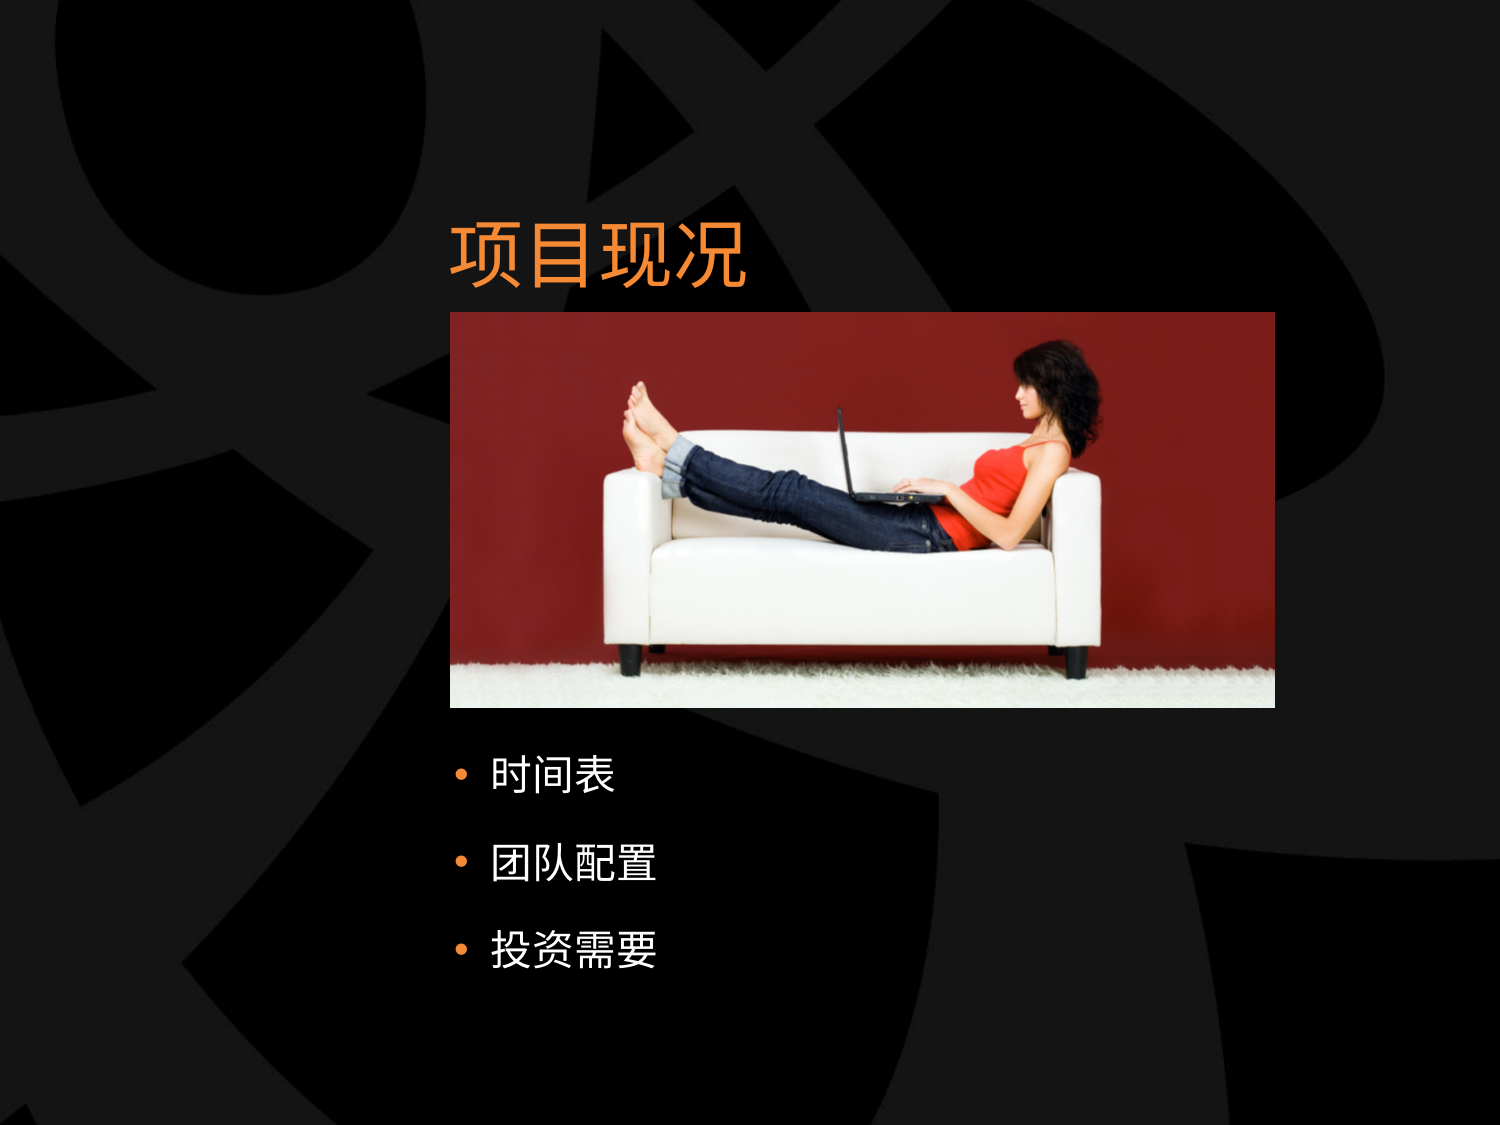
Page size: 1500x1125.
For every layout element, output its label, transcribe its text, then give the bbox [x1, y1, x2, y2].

picture [0, 0, 1500, 1125]
title 项目现况 [433, 179, 1453, 327]
list 时间表 团队配置 投资需要 [439, 741, 1453, 843]
